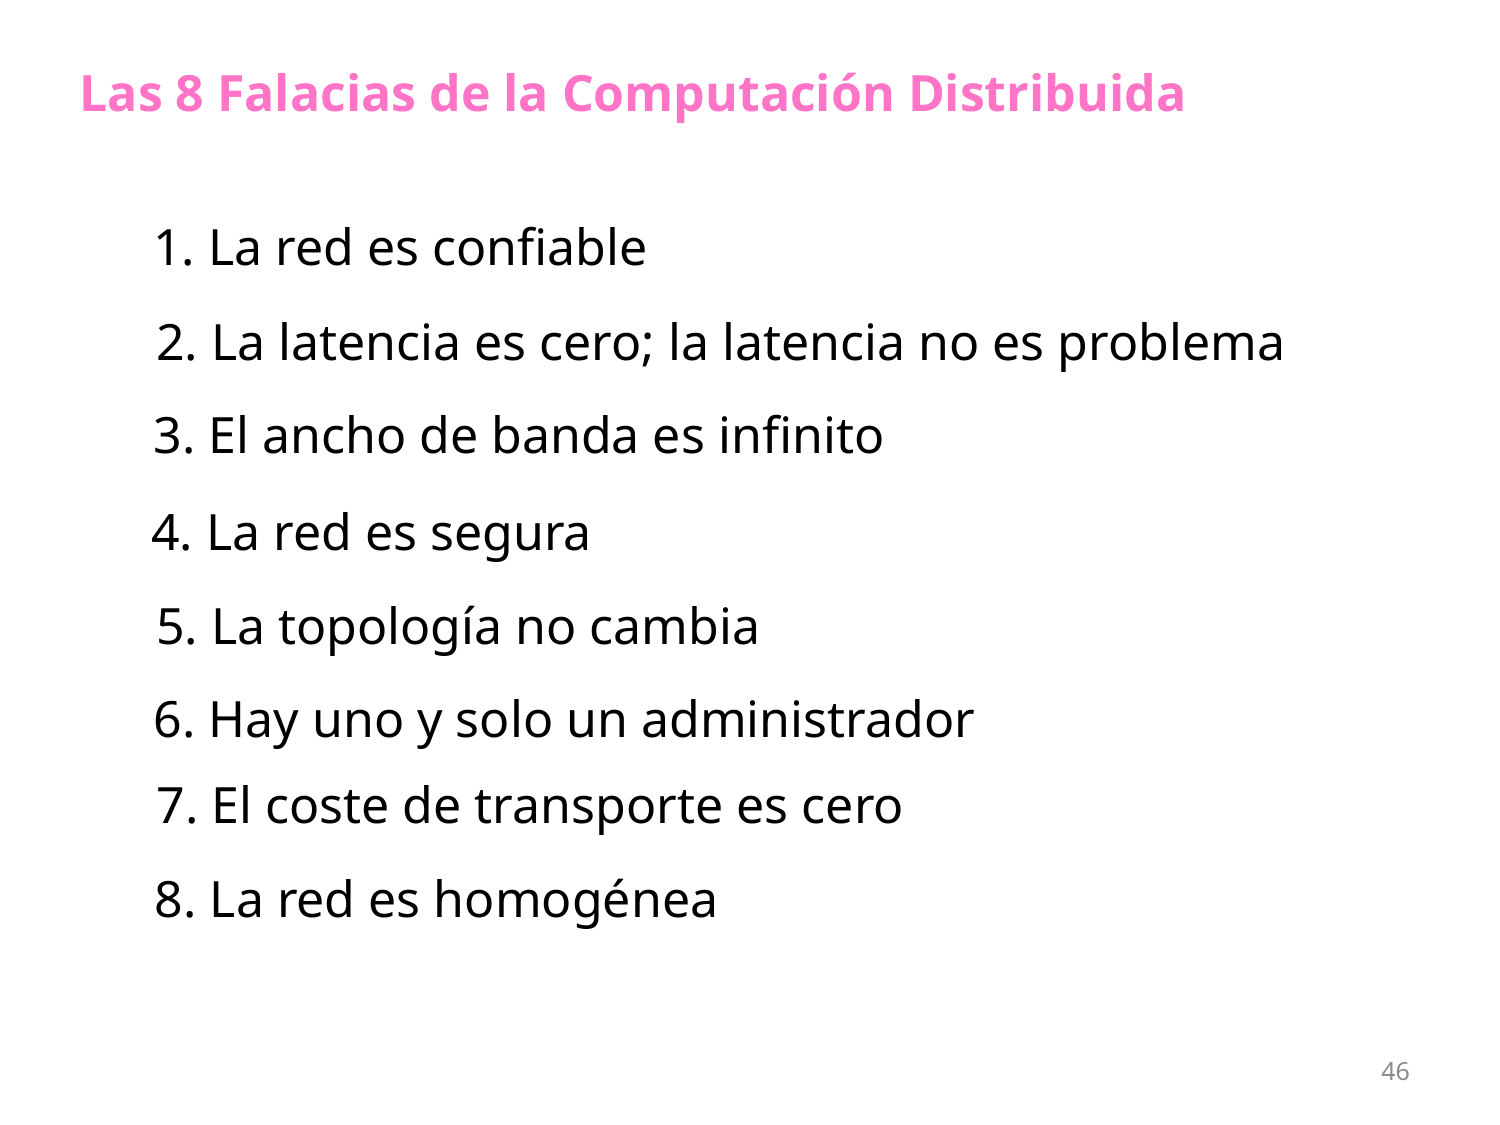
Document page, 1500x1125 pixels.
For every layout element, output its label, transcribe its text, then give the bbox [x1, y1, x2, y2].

text_box Las 8 Falacias de la Computación Distribuida [64, 54, 1447, 130]
text_box 6. Hay uno y solo un administrador [139, 680, 1462, 756]
text_box 7. El coste de transporte es cero [142, 766, 1465, 841]
text_box 2. La latencia es cero; la latencia no es problema [141, 302, 1465, 378]
slide_number 46 [1074, 1042, 1425, 1103]
text_box 3. El ancho de banda es infinito [138, 396, 1462, 471]
text_box 8. La red es homogénea [139, 860, 1463, 935]
text_box 5. La topología no cambia [141, 587, 1465, 663]
text_box 4. La red es segura [136, 493, 1460, 569]
text_box 1. La red es confiable [138, 208, 1462, 283]
